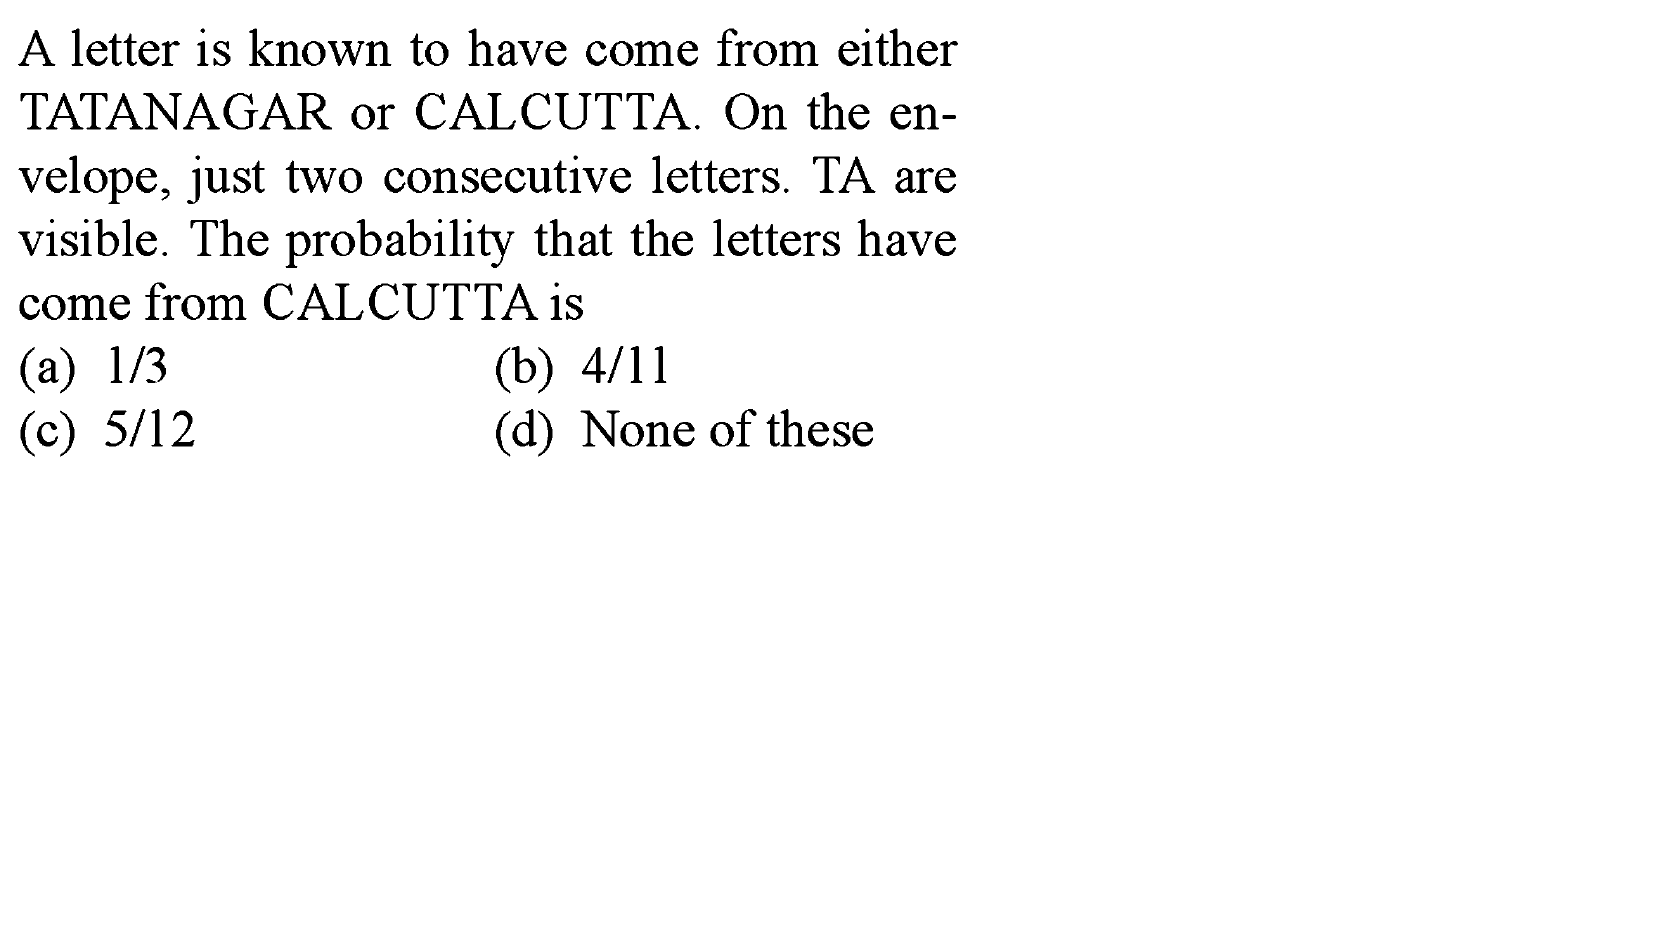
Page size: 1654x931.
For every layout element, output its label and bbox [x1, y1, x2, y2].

picture [0, 0, 982, 473]
